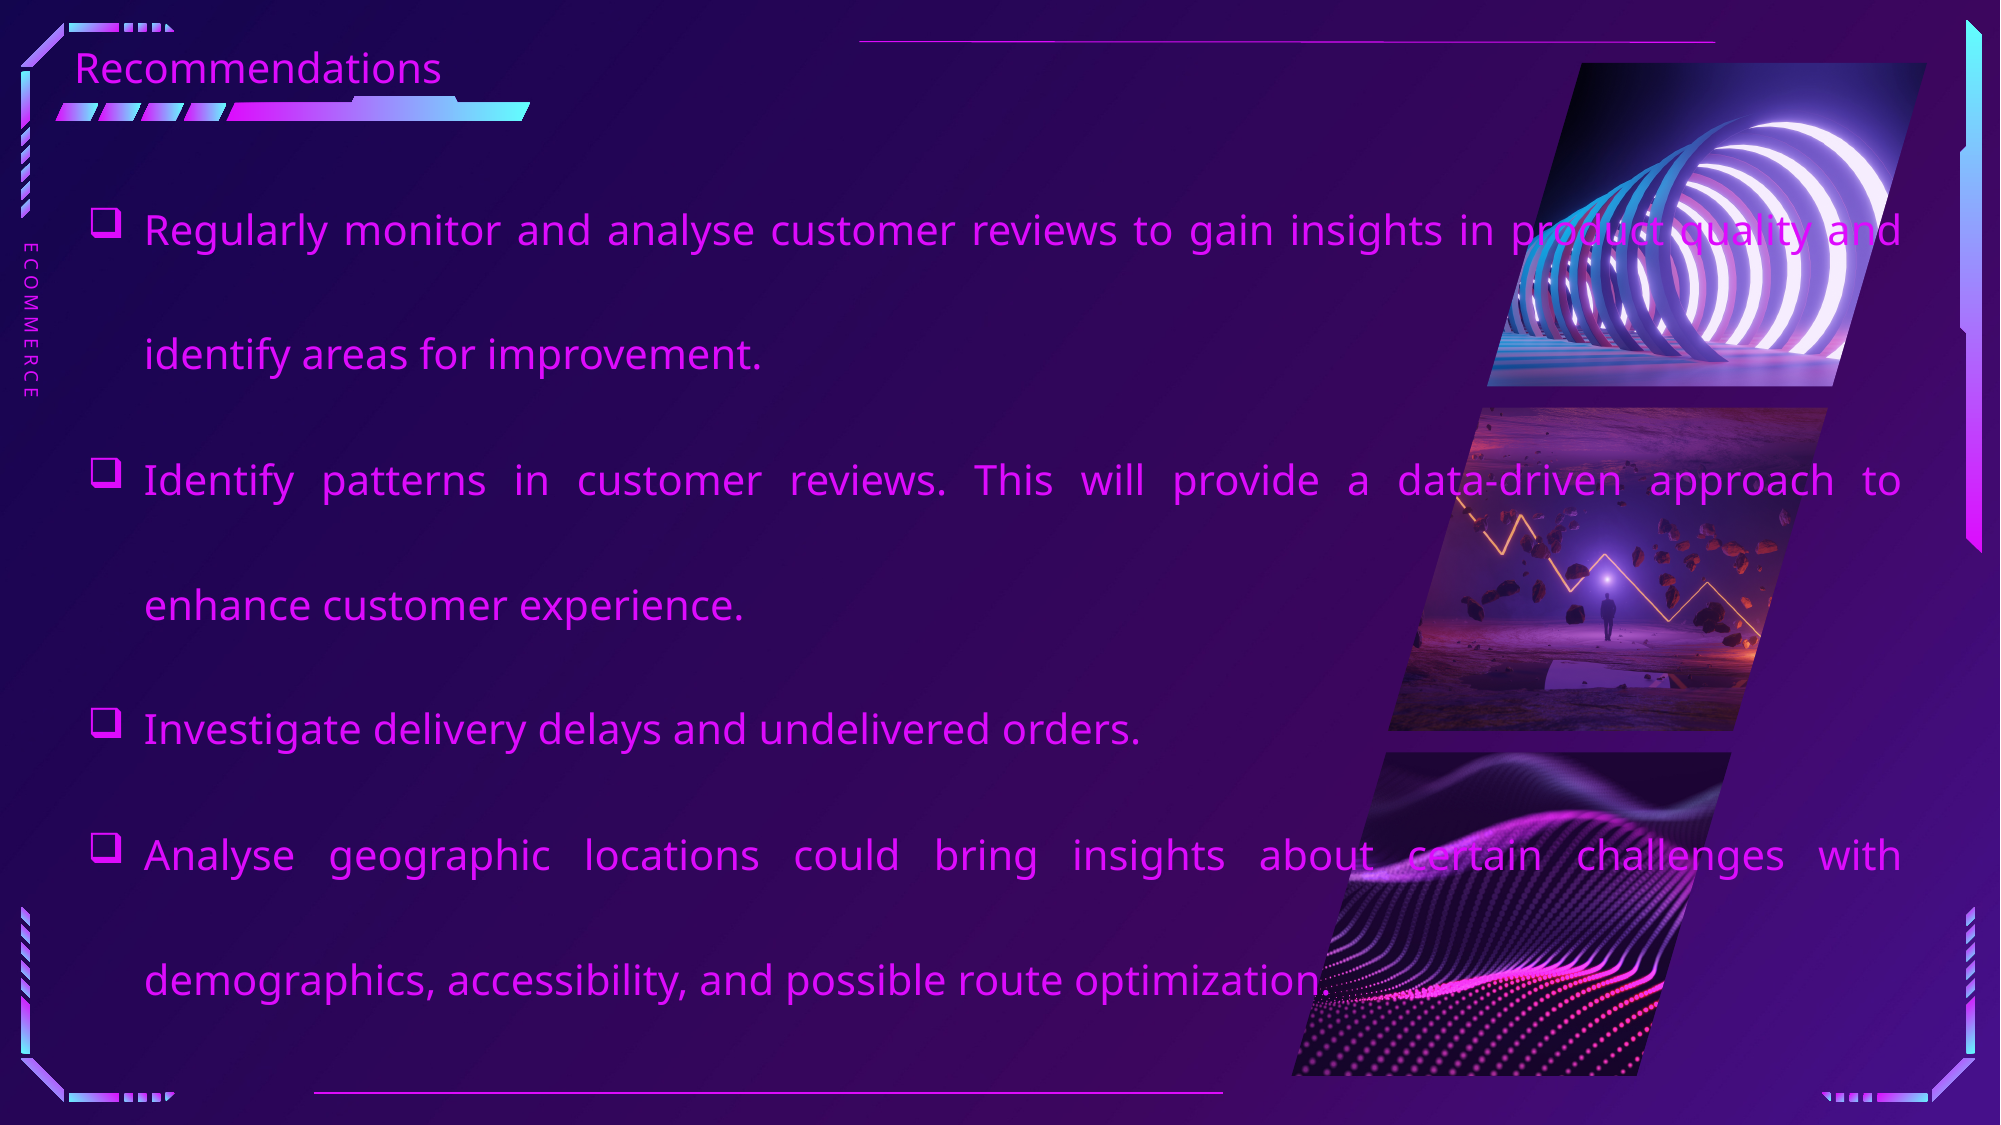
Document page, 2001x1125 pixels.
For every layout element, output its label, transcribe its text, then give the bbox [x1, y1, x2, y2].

text_box [1291, 1011, 1656, 1076]
text_box Regularly monitor and analyse customer reviews to gain insights in product quality and identify areas for improvement. Identify patterns in customer reviews. This will provide a data-driven approach to enhance customer experience. Investigate delivery delays and undelivered orders. Analyse geographic locations could bring insights about certain challenges with demographics, accessibility, and possible route optimization. [72, 120, 1918, 1011]
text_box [55, 95, 530, 121]
text_box E C O M M E R C E [0, 228, 51, 894]
text_box [1565, 62, 1928, 120]
text_box Recommendations [59, 34, 802, 100]
picture [0, 0, 2000, 1125]
